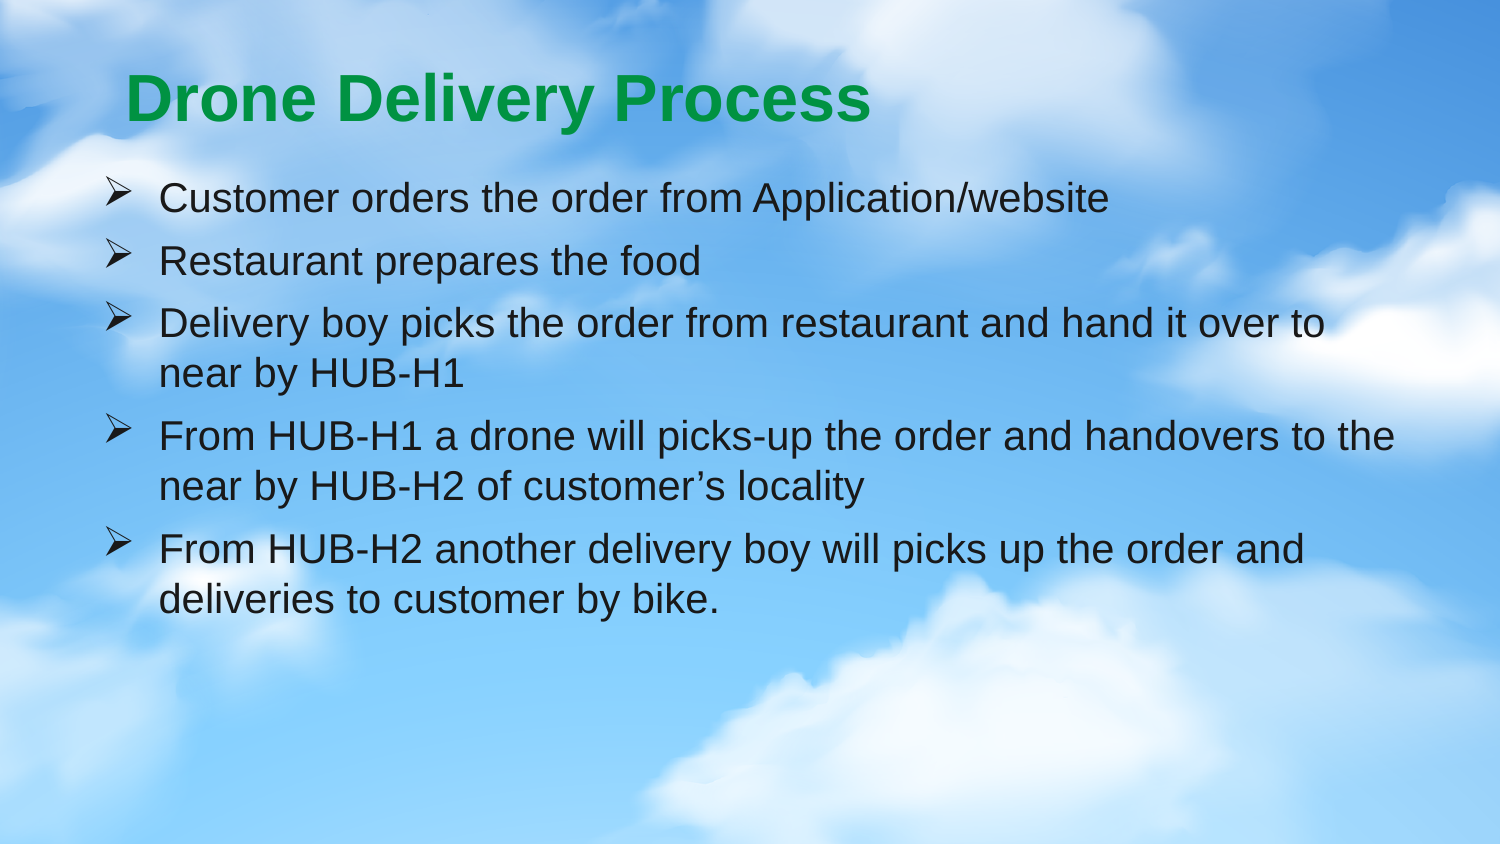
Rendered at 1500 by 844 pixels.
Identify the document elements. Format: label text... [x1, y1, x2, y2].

subtitle Customer orders the order from Application/website Restaurant prepares the food Delivery boy picks the order from restaurant and hand it over to near by HUB-H1 From HUB-H1 a drone will picks-up the order and handovers to the near by HUB-H2 of customer’s locality From HUB-H2 another delivery boy will picks up the order and deliveries to customer by bike. [87, 156, 1431, 728]
picture [0, 0, 1500, 844]
title Drone Delivery Process [110, 39, 1380, 153]
